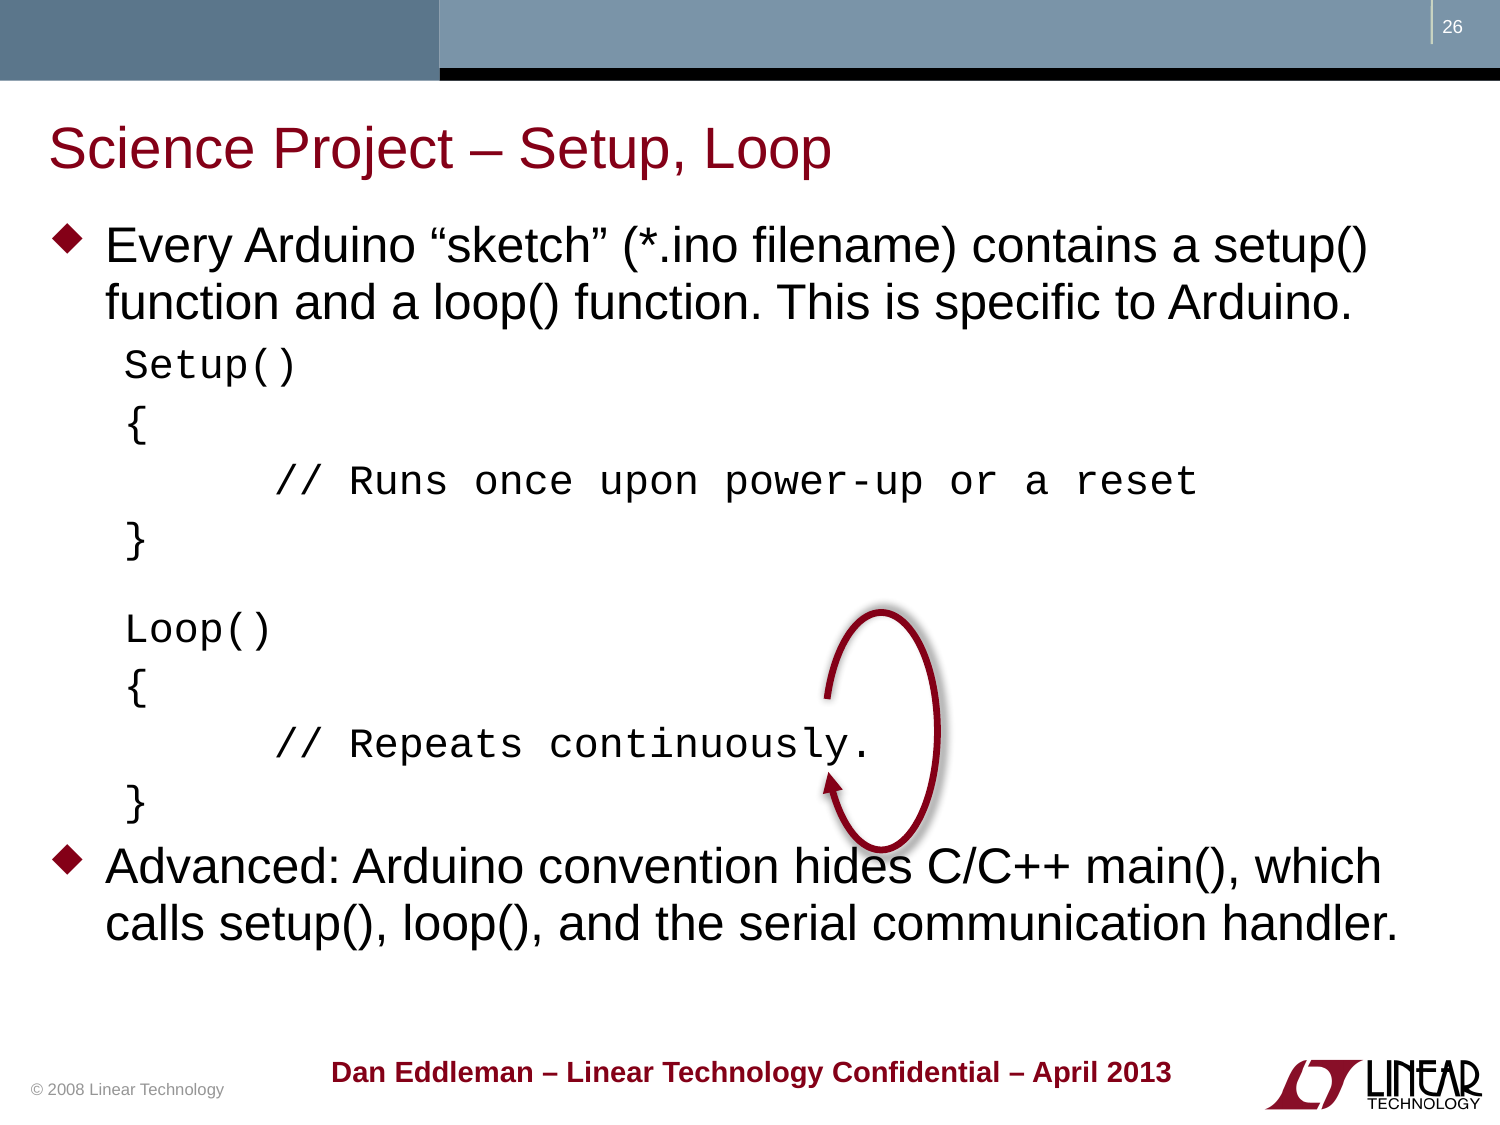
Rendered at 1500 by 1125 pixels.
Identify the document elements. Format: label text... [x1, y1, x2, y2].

list Every Arduino “sketch” (*.ino filename) contains a setup() function and a loop() function. This is specific to Arduino. Setup() { // Runs once upon power-up or a reset } Loop() { // Repeats continuously. } Advanced: Arduino convention hides C/C++ main(), which calls setup(), loop(), and the serial communication handler. [33, 208, 1477, 1028]
title Science Project – Setup, Loop [33, 113, 1477, 189]
footer Dan Eddleman – Linear Technology Confidential – April 2013 [241, 1042, 1263, 1103]
text_box [824, 612, 938, 851]
picture [1262, 1055, 1485, 1113]
